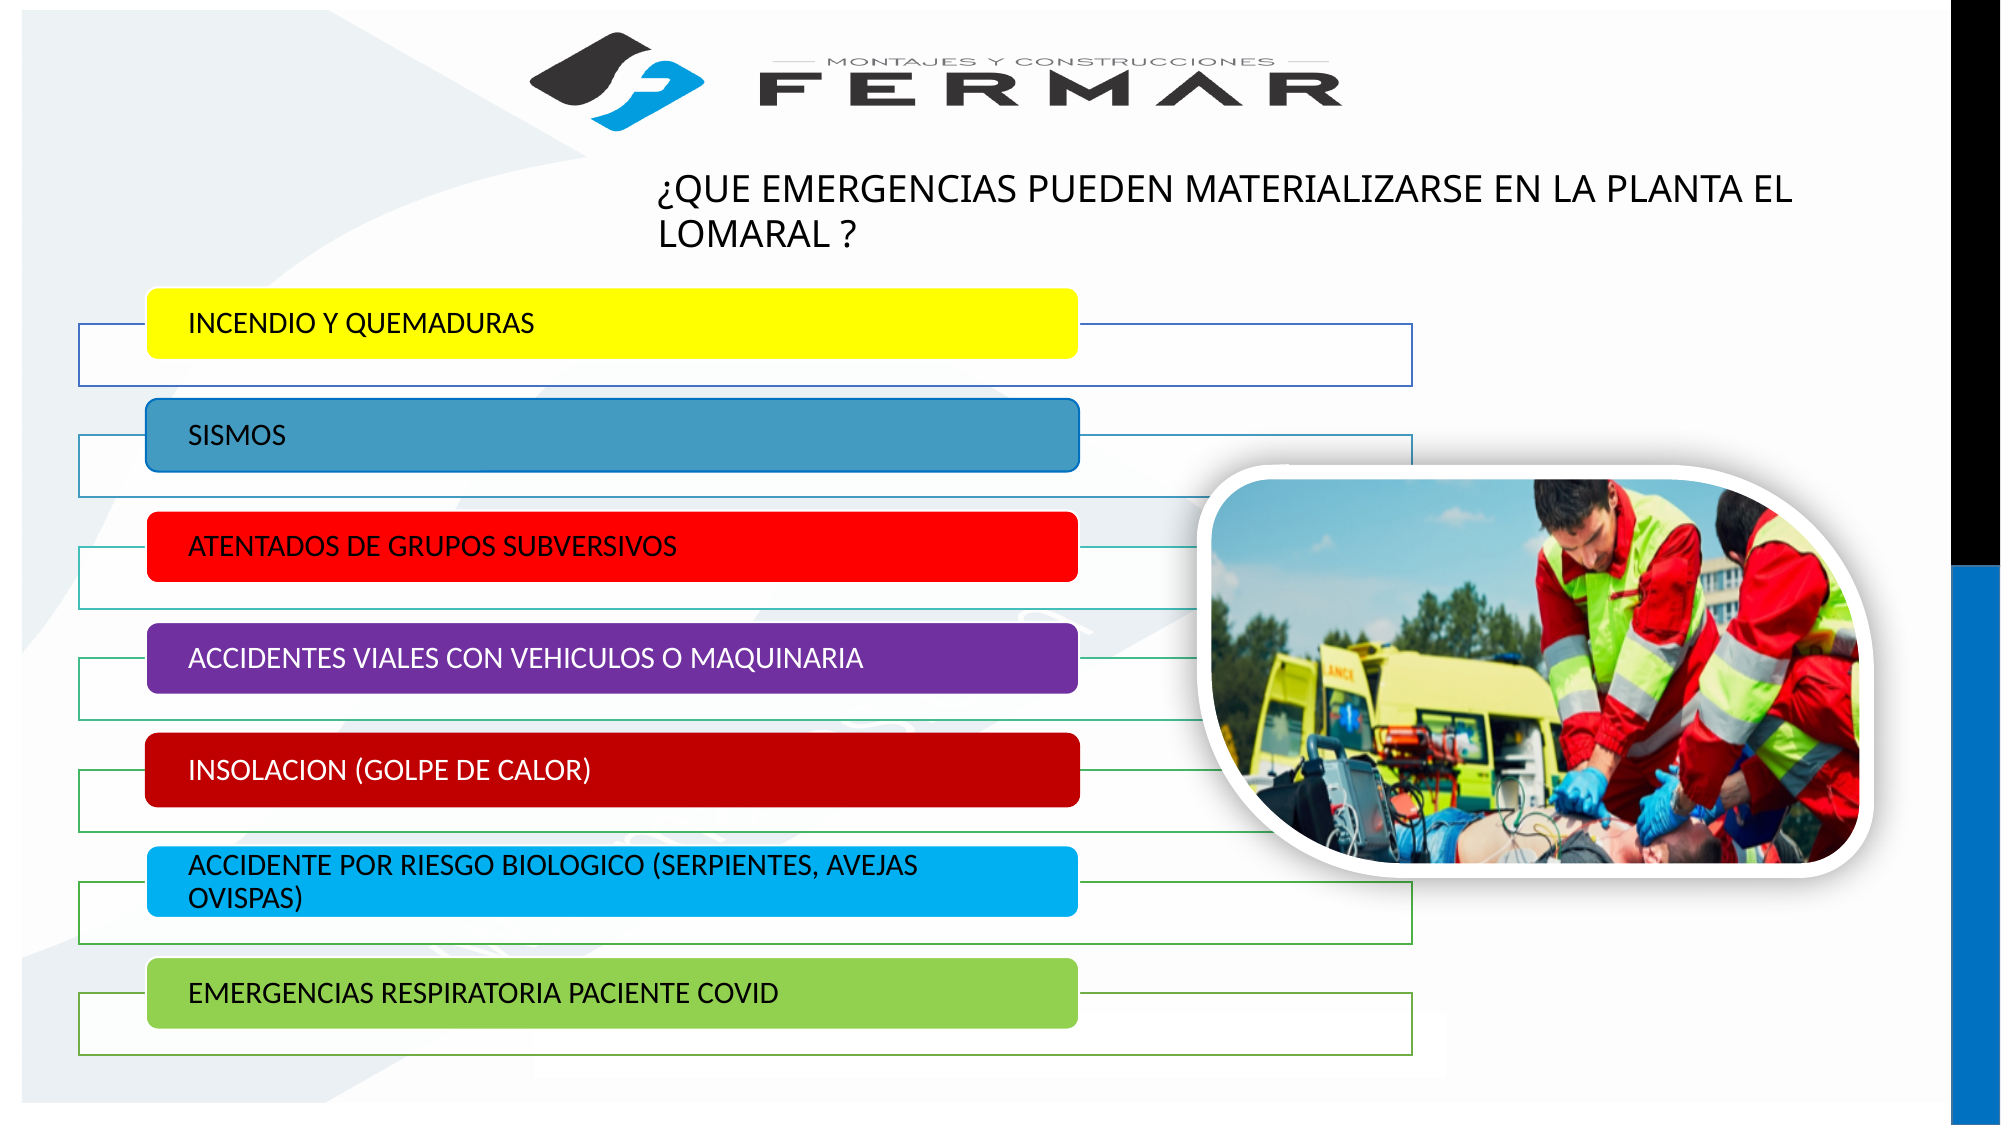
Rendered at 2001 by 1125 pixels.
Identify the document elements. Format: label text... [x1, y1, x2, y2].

picture [21, 10, 1951, 1103]
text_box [79, 226, 1413, 1116]
text_box [1413, 472, 1867, 871]
text_box ¿QUE EMERGENCIAS PUEDEN MATERIALIZARSE EN LA PLANTA EL LOMARAL ? [642, 157, 1867, 262]
